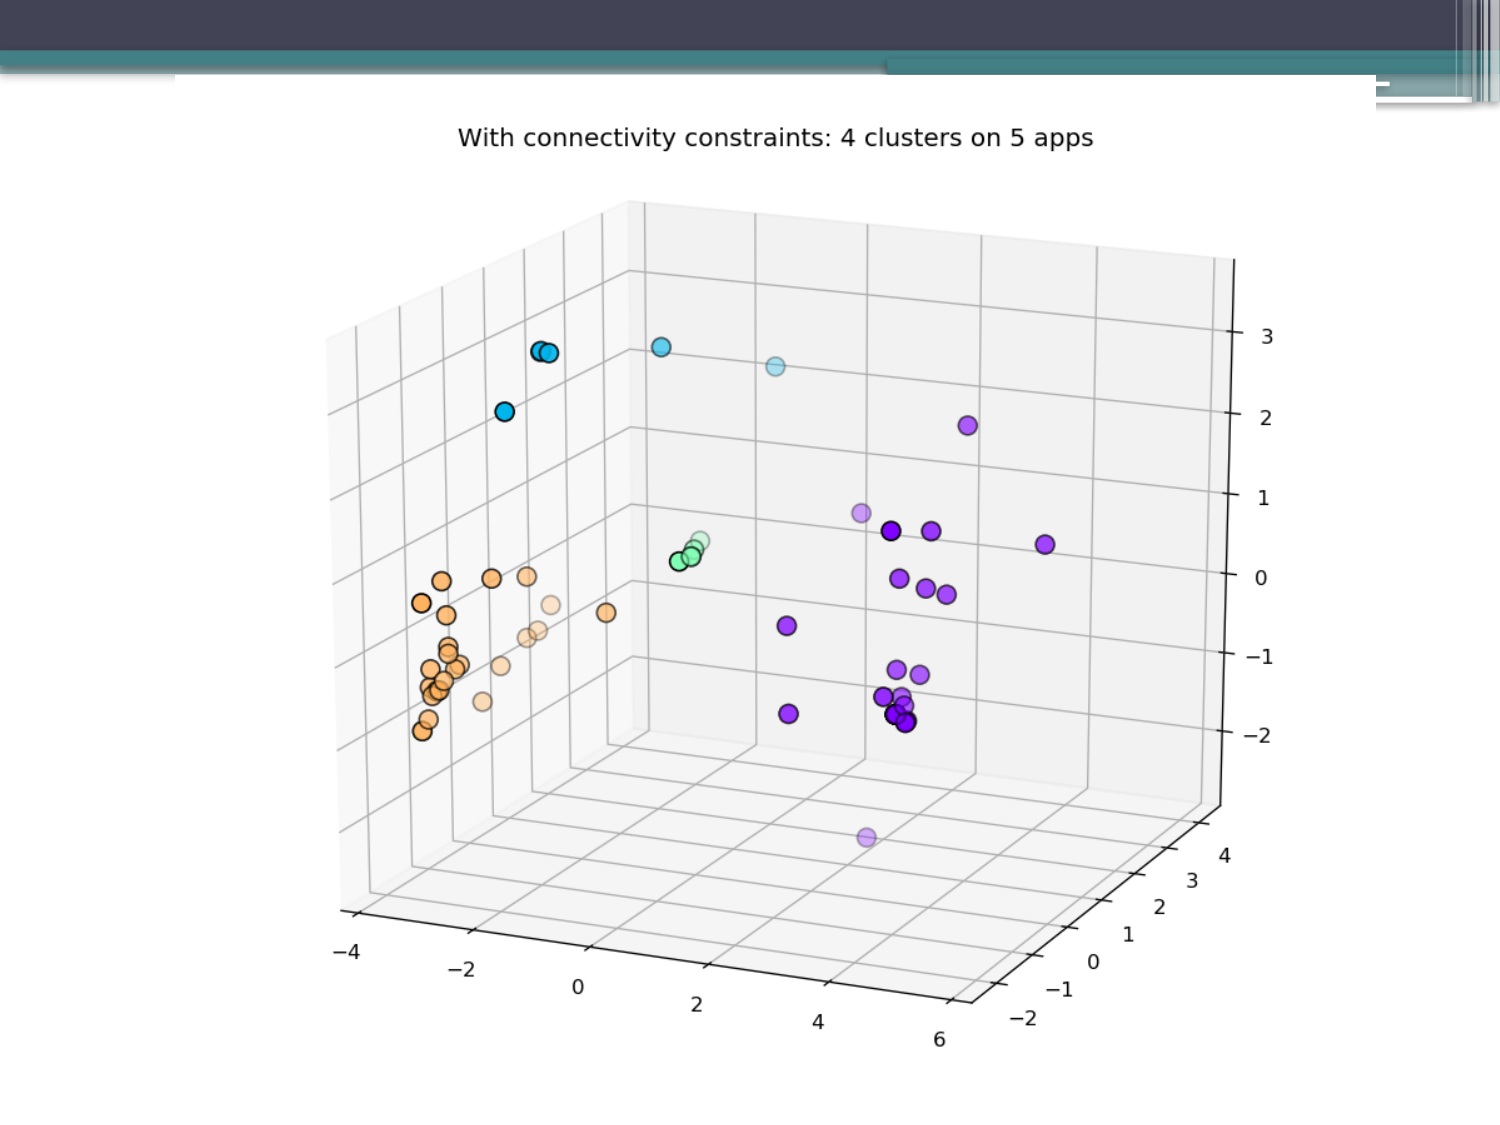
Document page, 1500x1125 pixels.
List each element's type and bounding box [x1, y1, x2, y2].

picture [175, 74, 1377, 1118]
